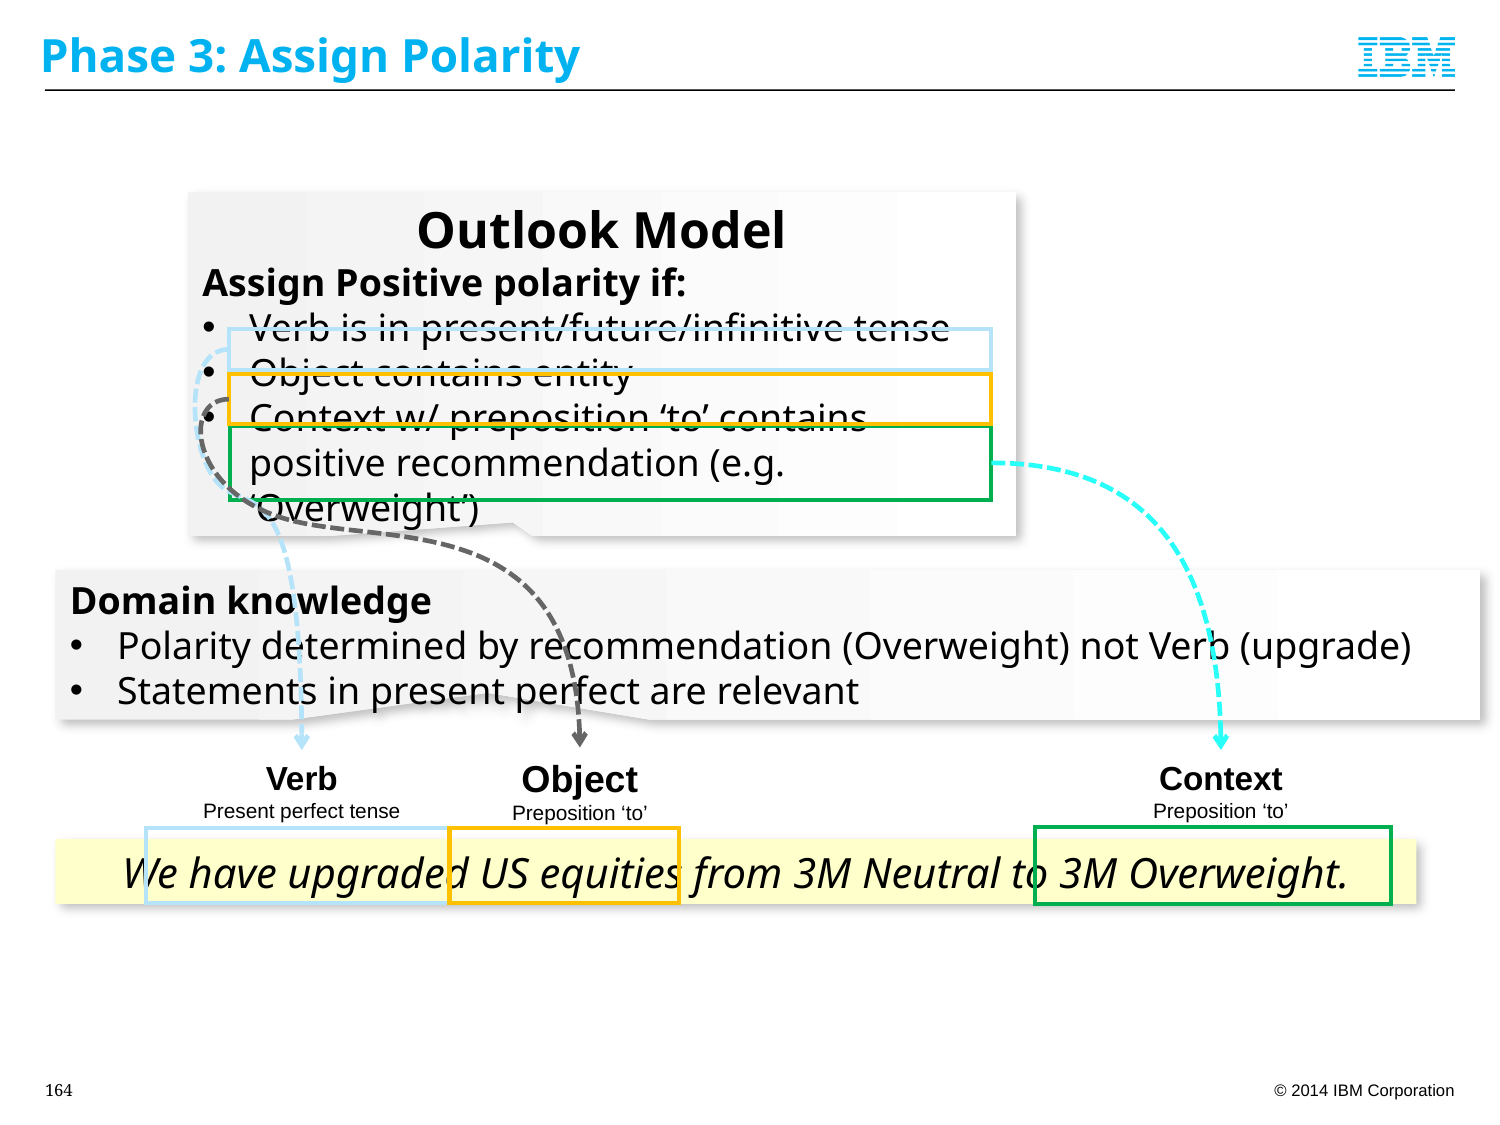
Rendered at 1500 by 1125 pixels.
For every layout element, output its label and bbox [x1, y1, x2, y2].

picture [1450, 46, 1455, 68]
slide_number [29, 1072, 91, 1103]
text_box [55, 191, 1481, 904]
title [24, 24, 1450, 145]
